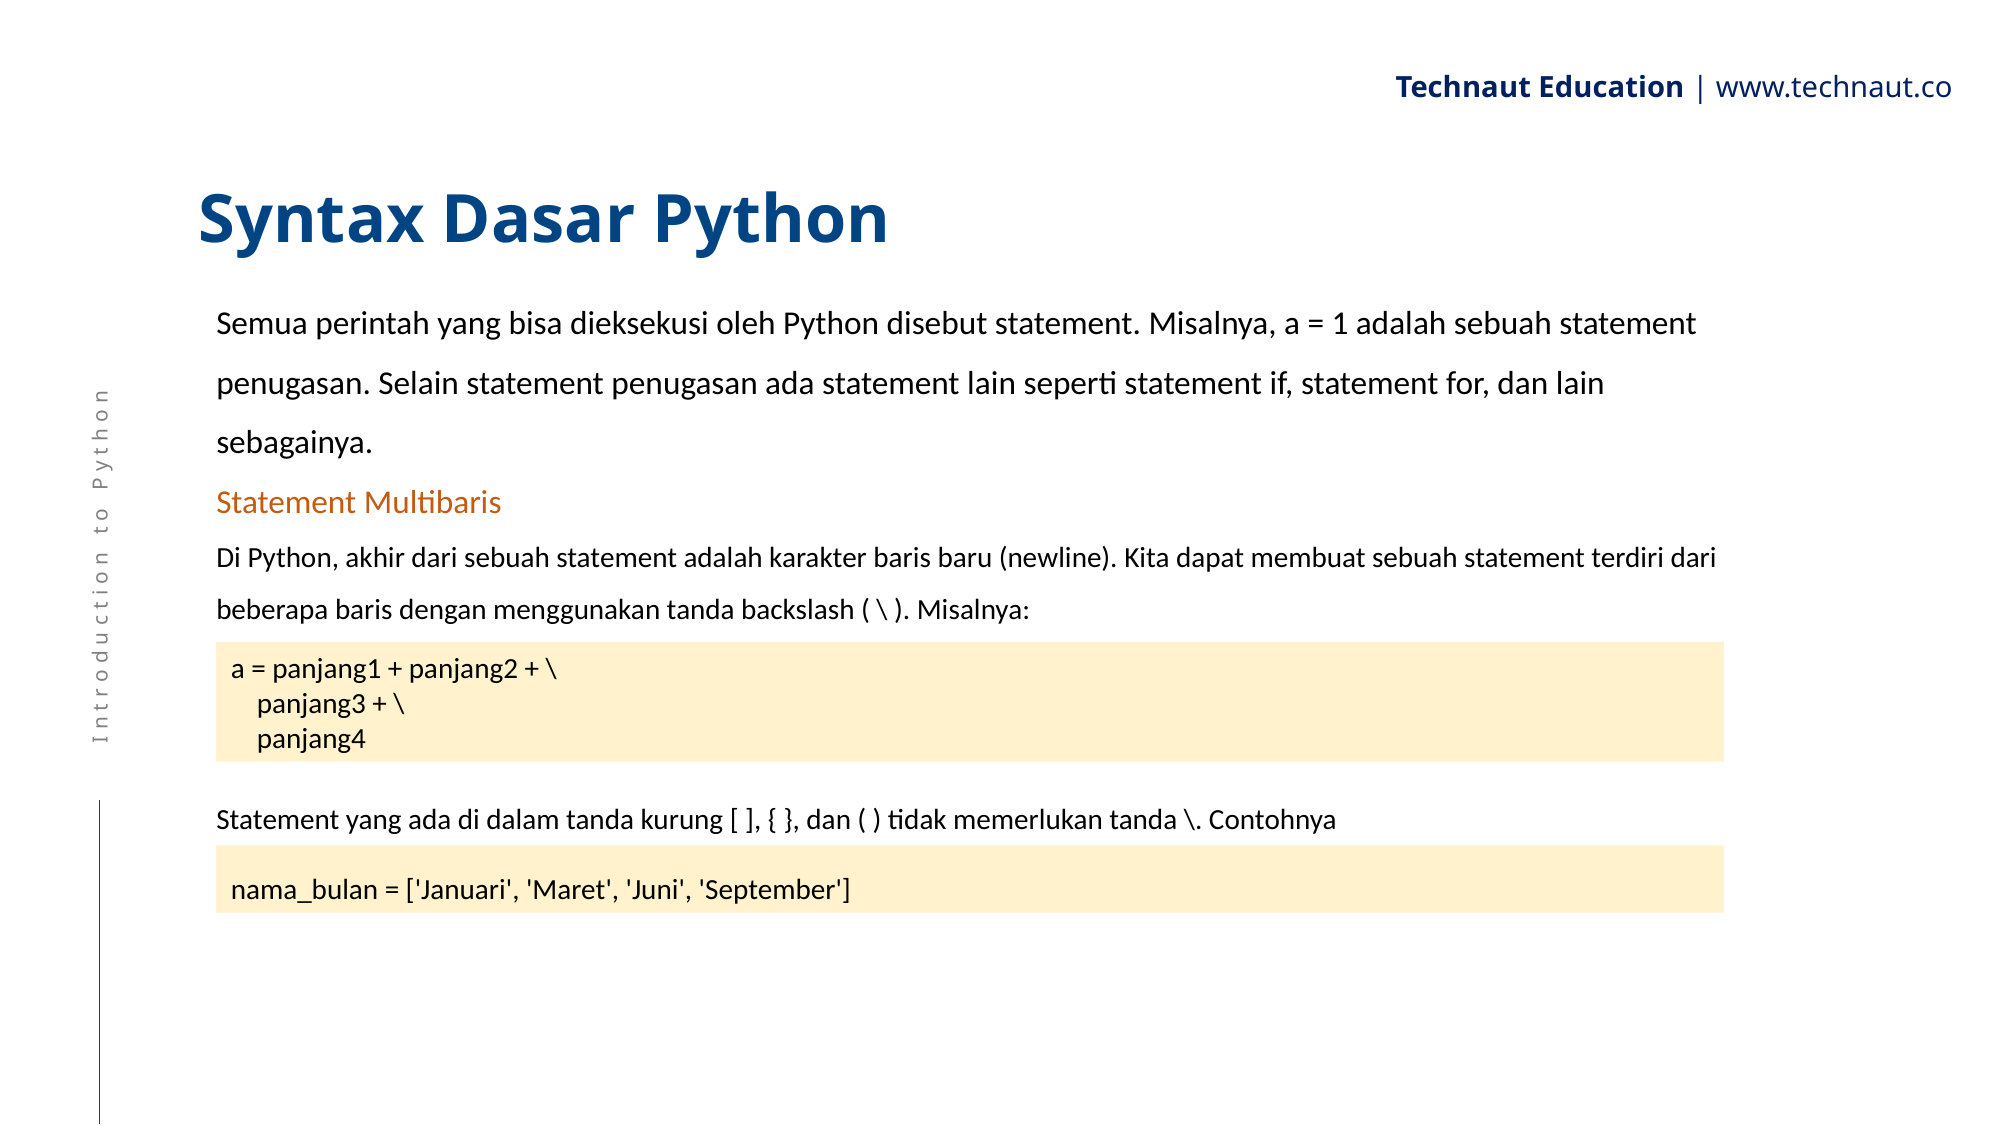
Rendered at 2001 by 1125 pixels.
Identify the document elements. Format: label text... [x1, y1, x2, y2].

text_box Introduction to Python [79, 76, 120, 758]
text_box nama_bulan = ['Januari', 'Maret', 'Juni', 'September'] [216, 845, 1724, 913]
title Syntax Dasar Python [183, 142, 1526, 300]
text_box Semua perintah yang bisa dieksekusi oleh Python disebut statement. Misalnya, a = 1 adalah sebuah statement penugasan. Selain statement penugasan ada statement lain seperti statement if, statement for, dan lain sebagainya. Statement Multibaris Di Python, akhir dari sebuah statement adalah karakter baris baru (newline). Kita dapat membuat sebuah statement terdiri dari beberapa baris dengan menggunakan tanda backslash ( \ ). Misalnya: Statement yang ada di dalam tanda kurung [ ], { }, dan ( ) tidak memerlukan tanda \. Contohnya [201, 273, 1762, 989]
text_box a = panjang1 + panjang2 + \ panjang3 + \ panjang4 [216, 641, 1724, 762]
text_box Technaut Education | www.technaut.co [1126, 61, 1968, 111]
